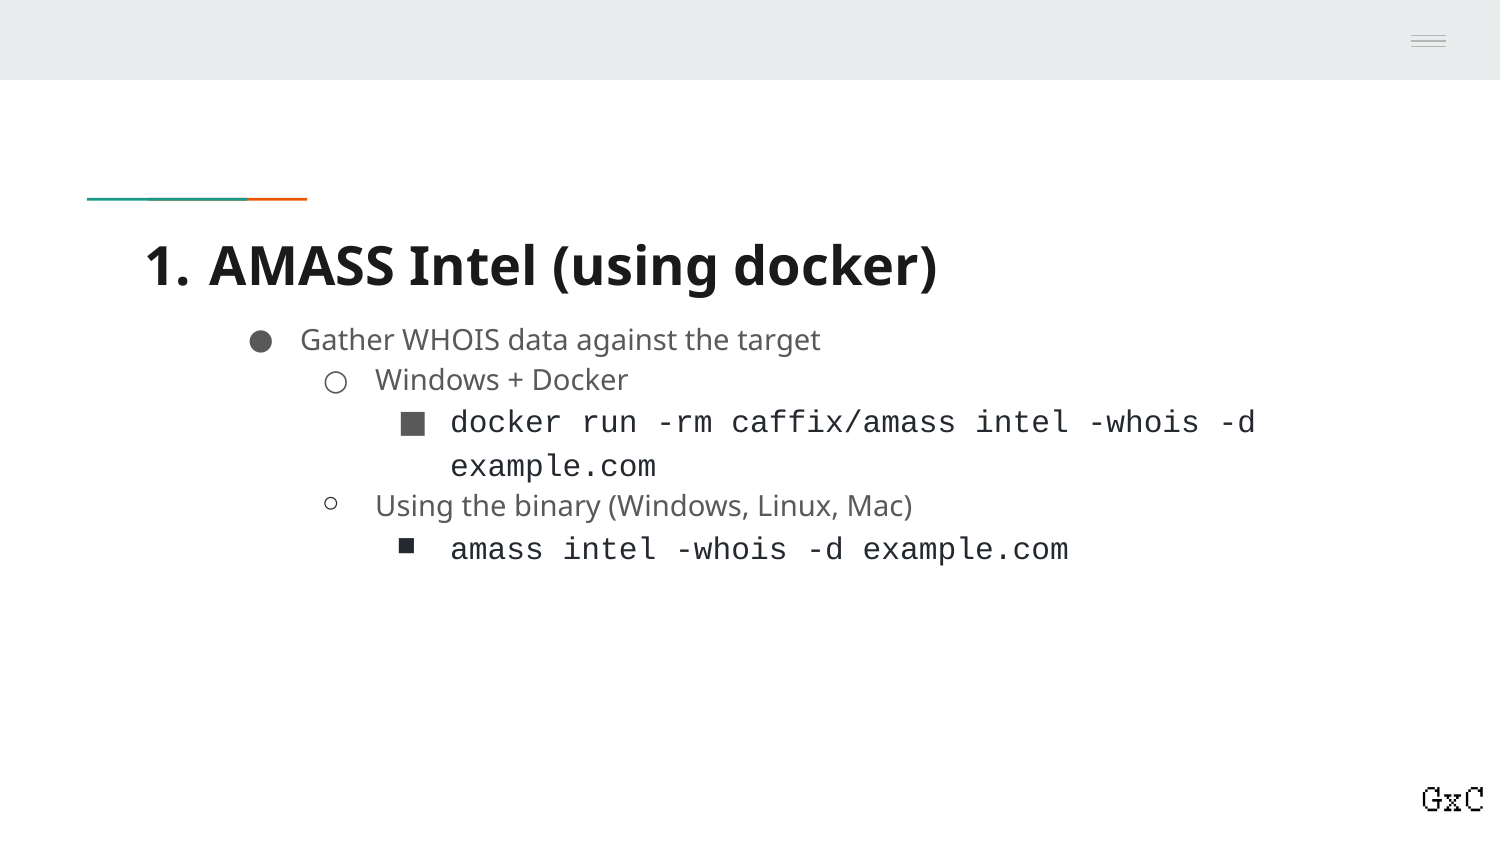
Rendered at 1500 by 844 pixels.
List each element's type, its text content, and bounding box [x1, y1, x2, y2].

picture [1410, 762, 1492, 839]
list Gather WHOIS data against the target Windows + Docker docker run -rm caffix/amass intel -whois -d example.com Using the binary (Windows, Linux, Mac) amass intel -whois -d example.com [210, 300, 1395, 771]
title AMASS Intel (using docker) [119, 216, 1381, 305]
